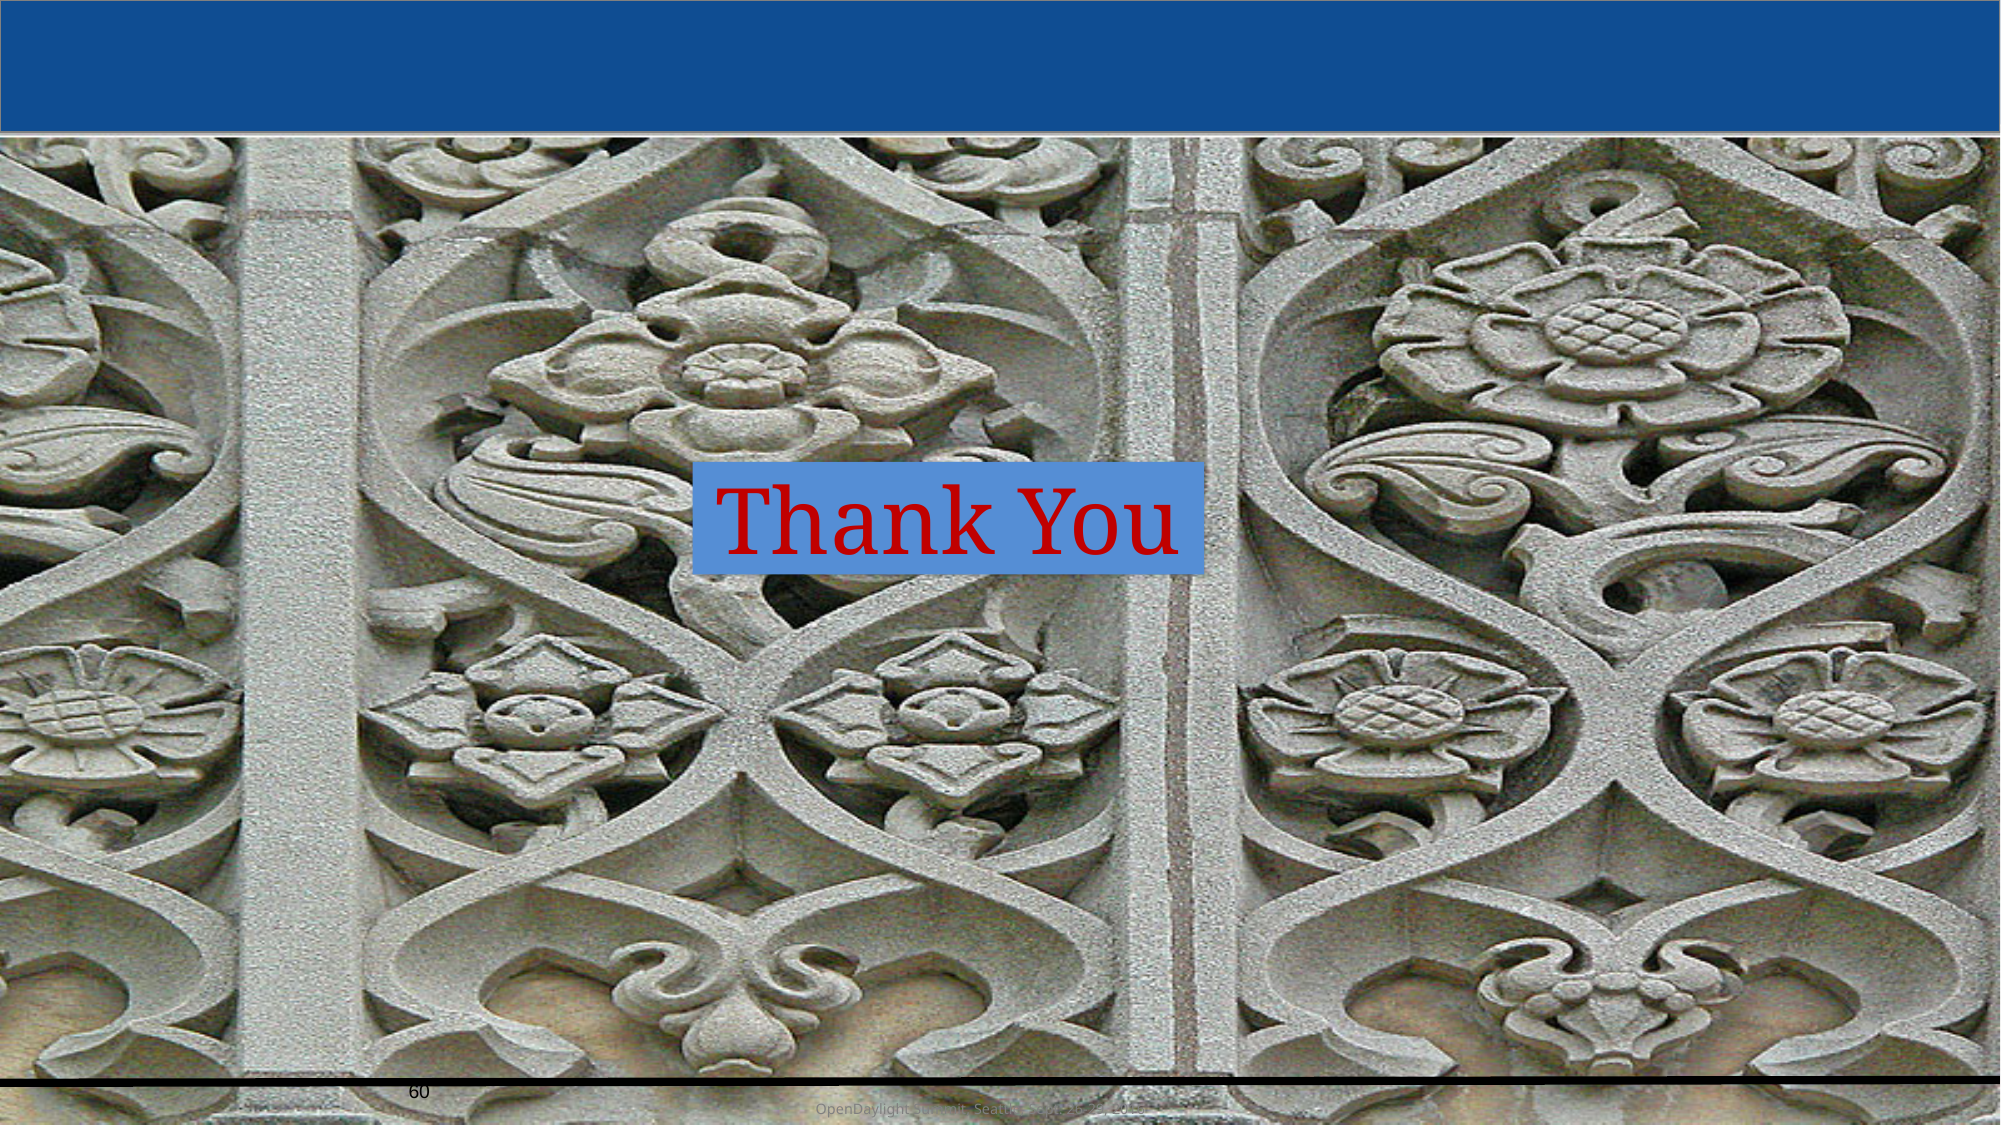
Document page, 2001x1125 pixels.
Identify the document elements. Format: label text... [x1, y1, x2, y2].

slide_number 60 [28, 1050, 445, 1100]
picture [0, 133, 2001, 1125]
title Thank You [692, 461, 1205, 575]
